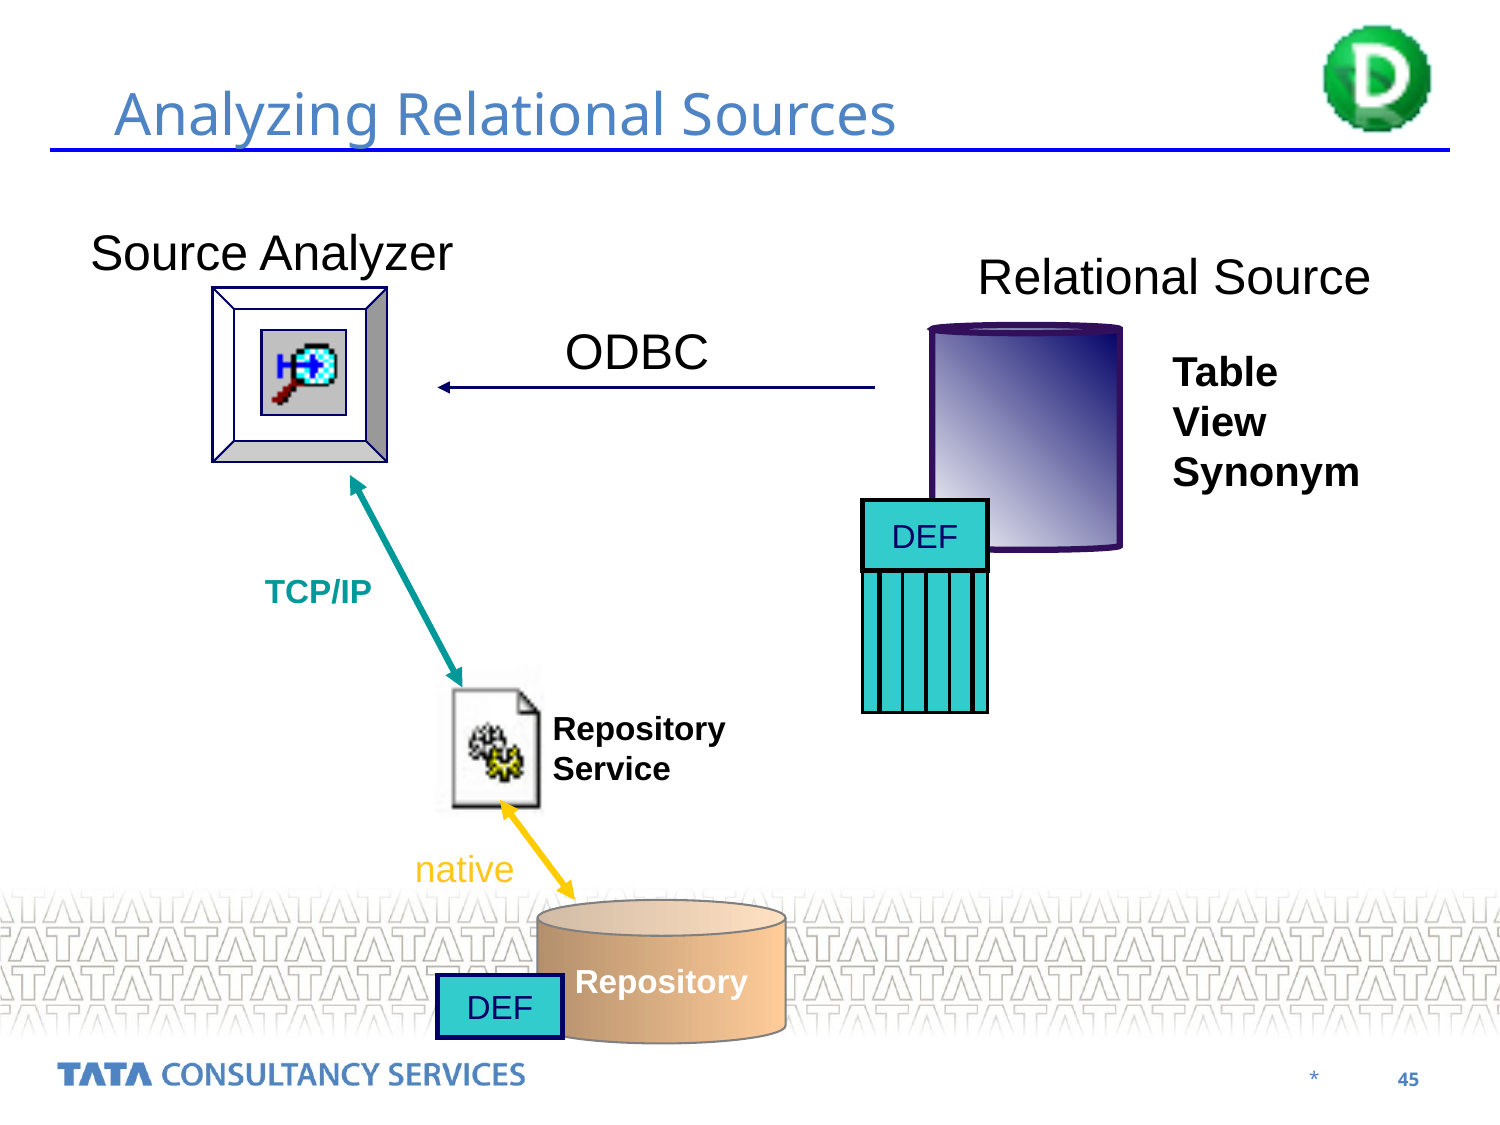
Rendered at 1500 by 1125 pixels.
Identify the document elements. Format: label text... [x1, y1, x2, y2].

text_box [212, 237, 1438, 1044]
text_box Source Analyzer [75, 212, 473, 288]
picture [1321, 23, 1436, 137]
slide_number ‹#› [1371, 1059, 1435, 1104]
picture [0, 885, 212, 1039]
picture [57, 1062, 525, 1086]
picture [1438, 885, 1500, 1039]
text_box Analyzing Relational Sources [99, 62, 1350, 163]
